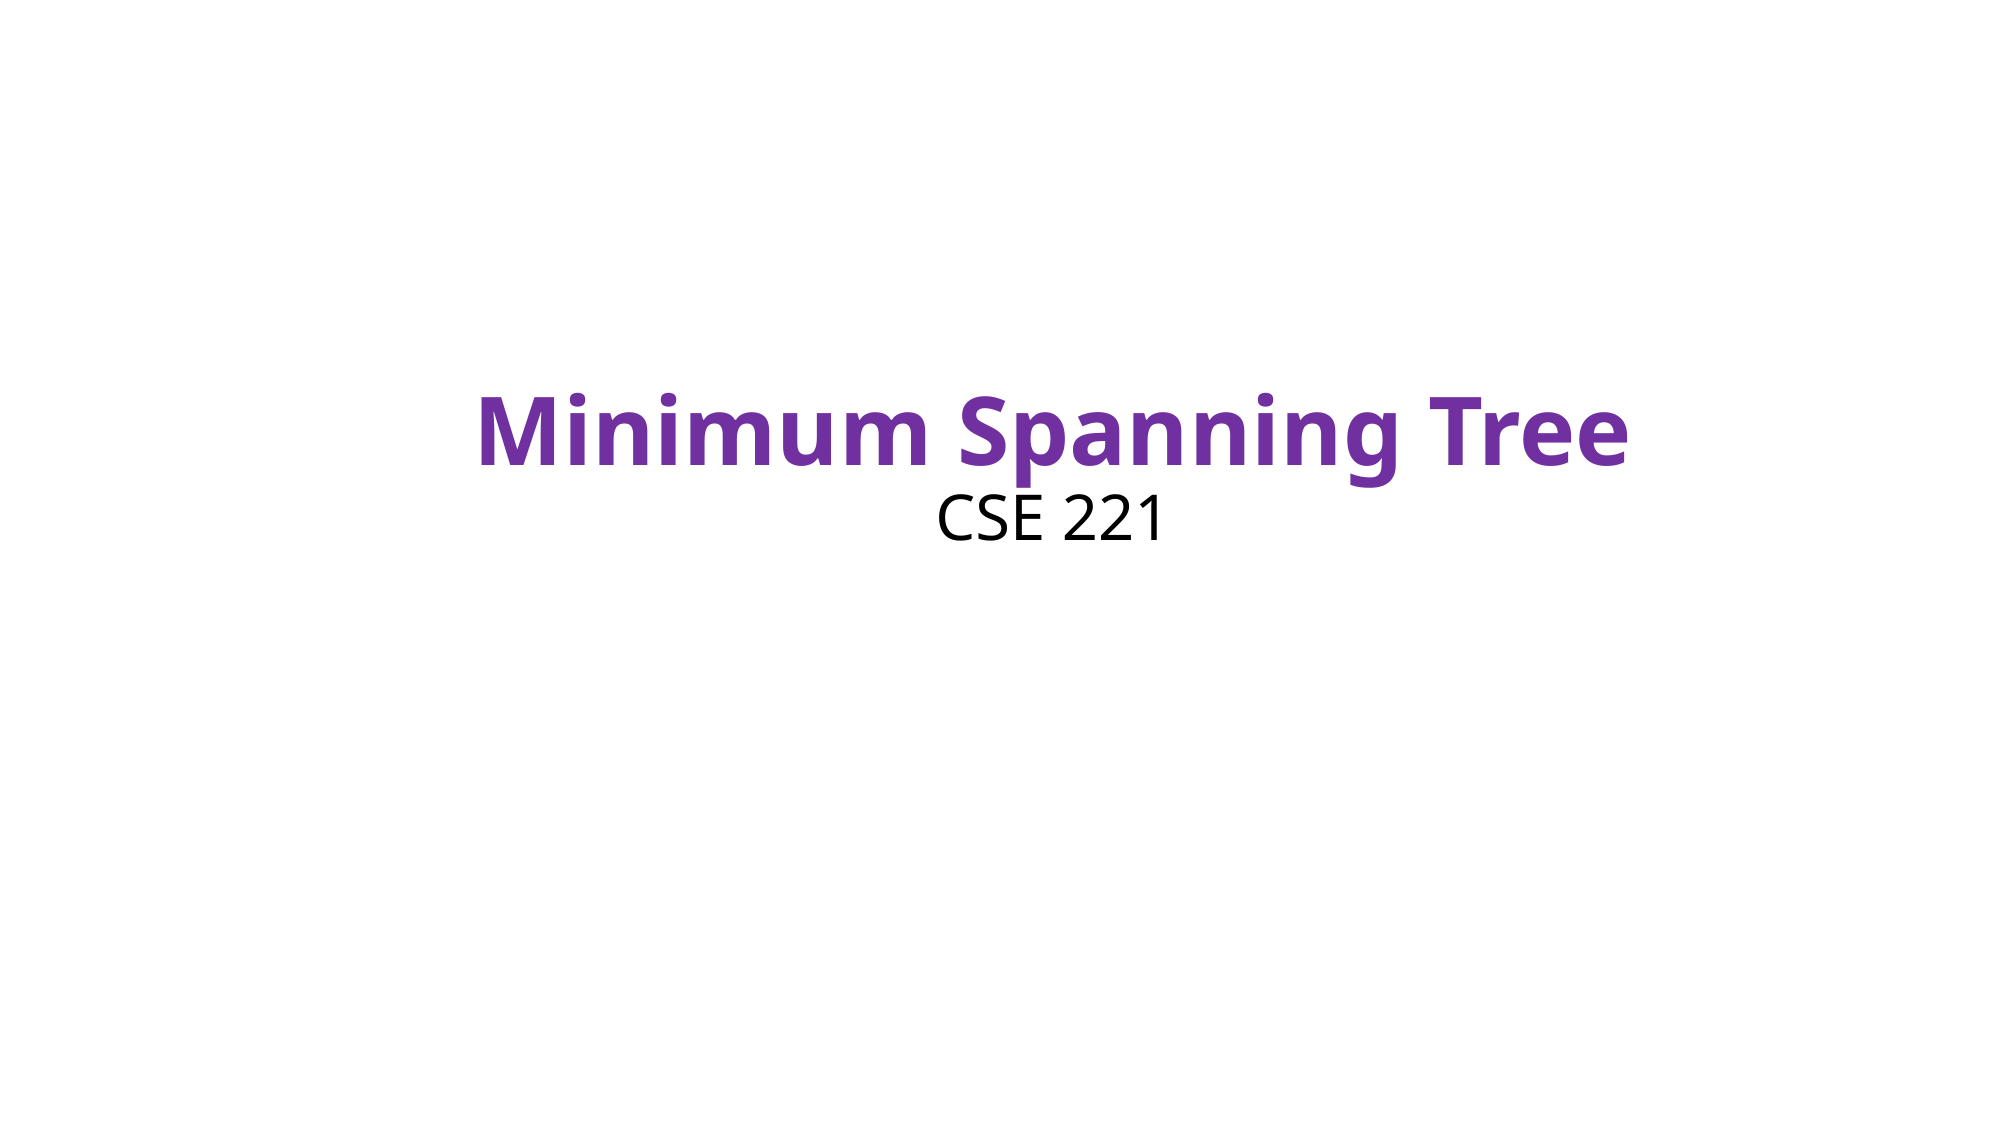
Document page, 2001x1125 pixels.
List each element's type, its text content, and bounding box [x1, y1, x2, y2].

title Minimum Spanning Tree CSE 221 [451, 359, 1655, 578]
